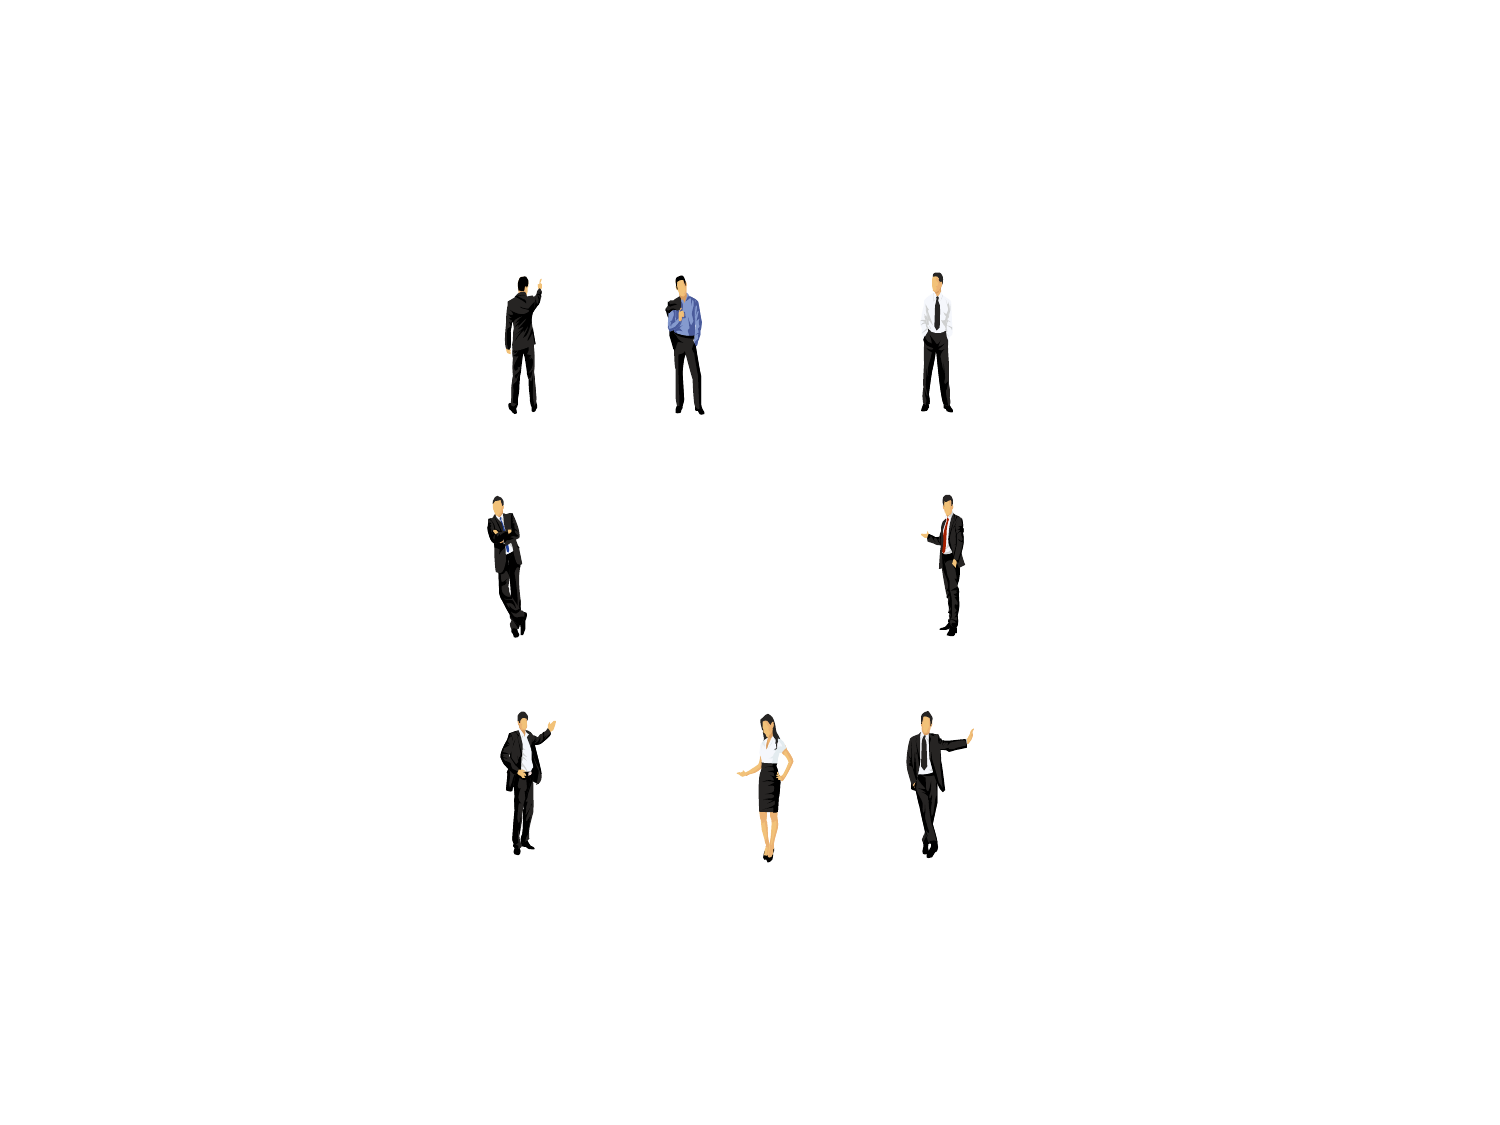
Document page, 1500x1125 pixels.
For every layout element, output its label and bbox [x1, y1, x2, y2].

text_box [486, 273, 975, 863]
